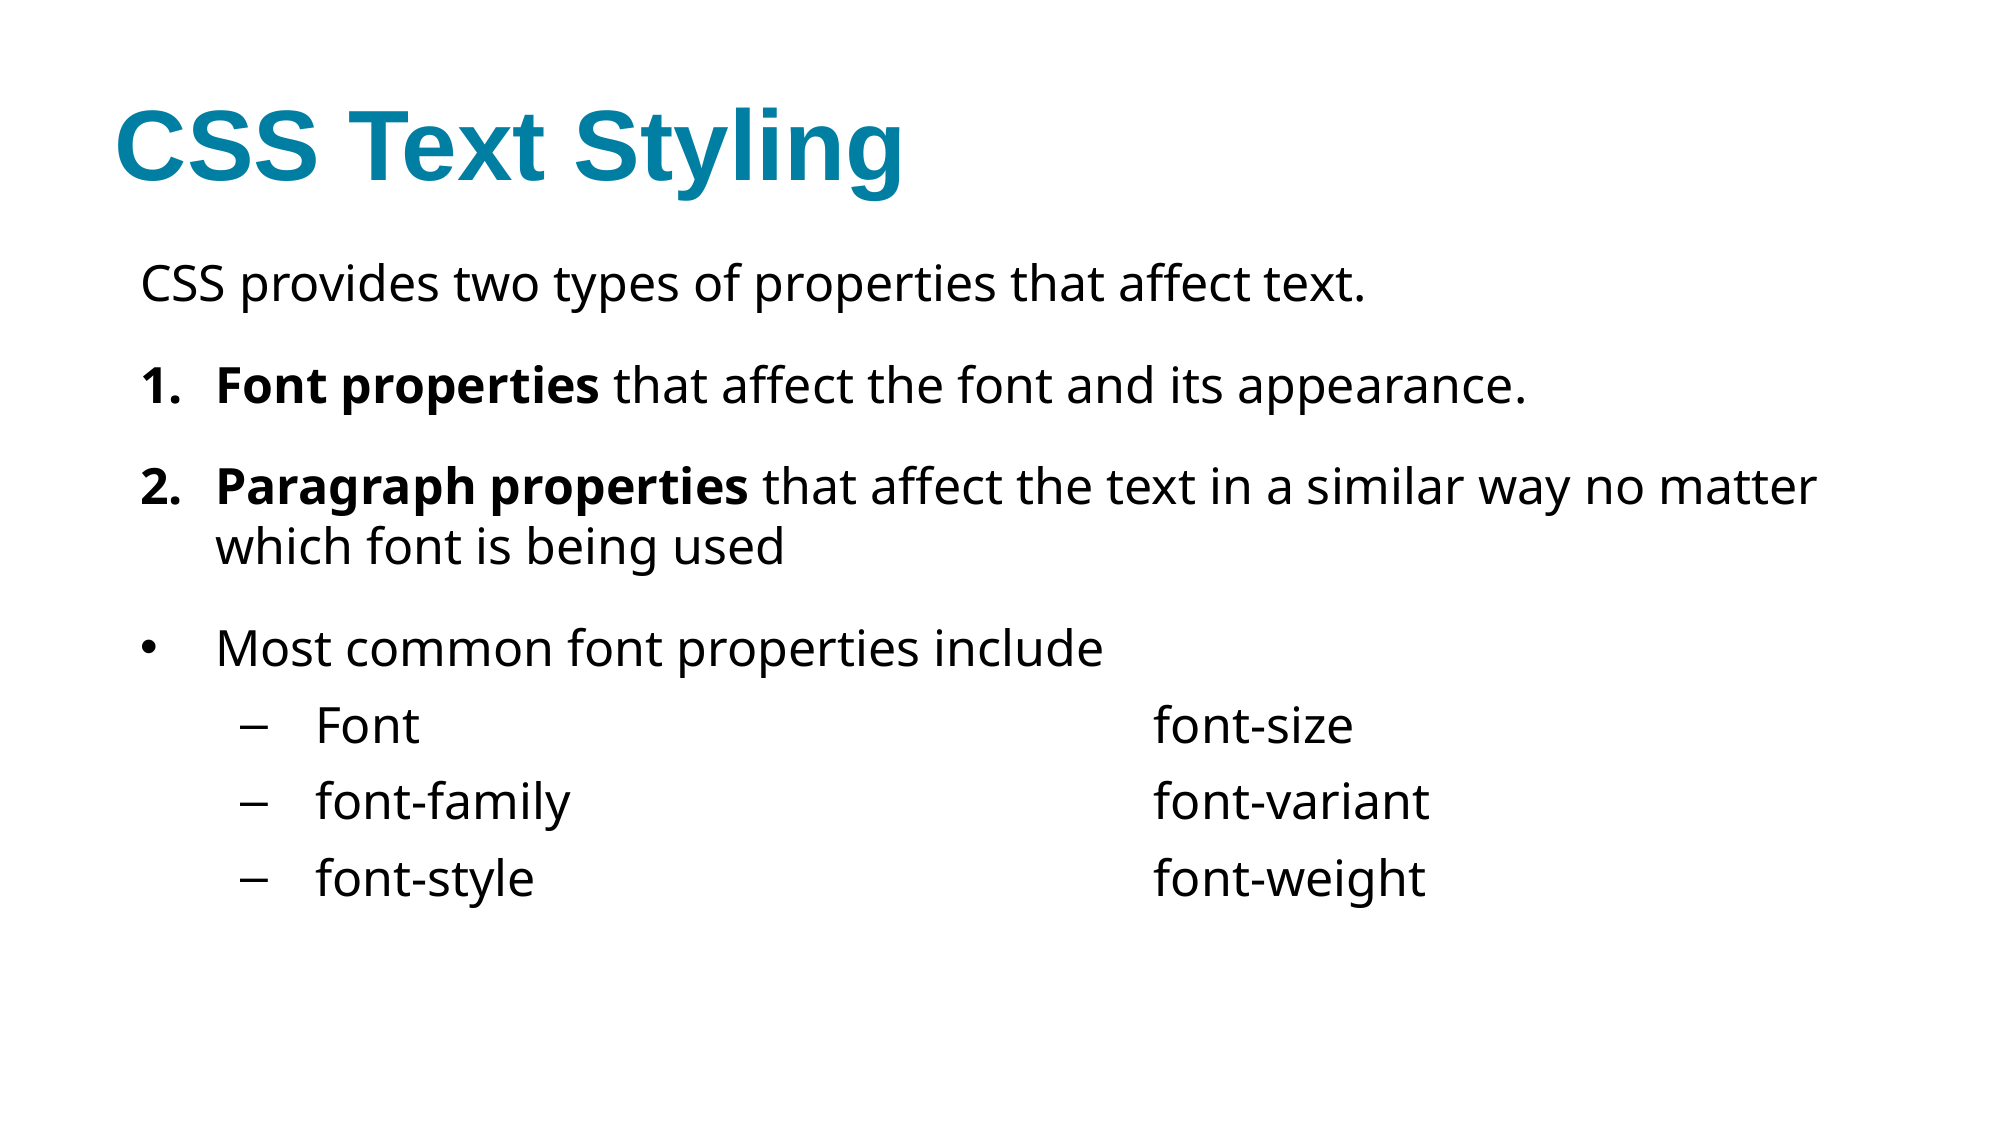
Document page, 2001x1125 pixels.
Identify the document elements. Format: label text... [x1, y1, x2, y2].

title CSS Text Styling [99, 35, 1900, 216]
list CSS provides two types of properties that affect text. Font properties that affect the font and its appearance. Paragraph properties that affect the text in a similar way no matter which font is being used Most common font properties include Font font-size font-family font-variant font-style font-weight [99, 236, 1901, 1072]
